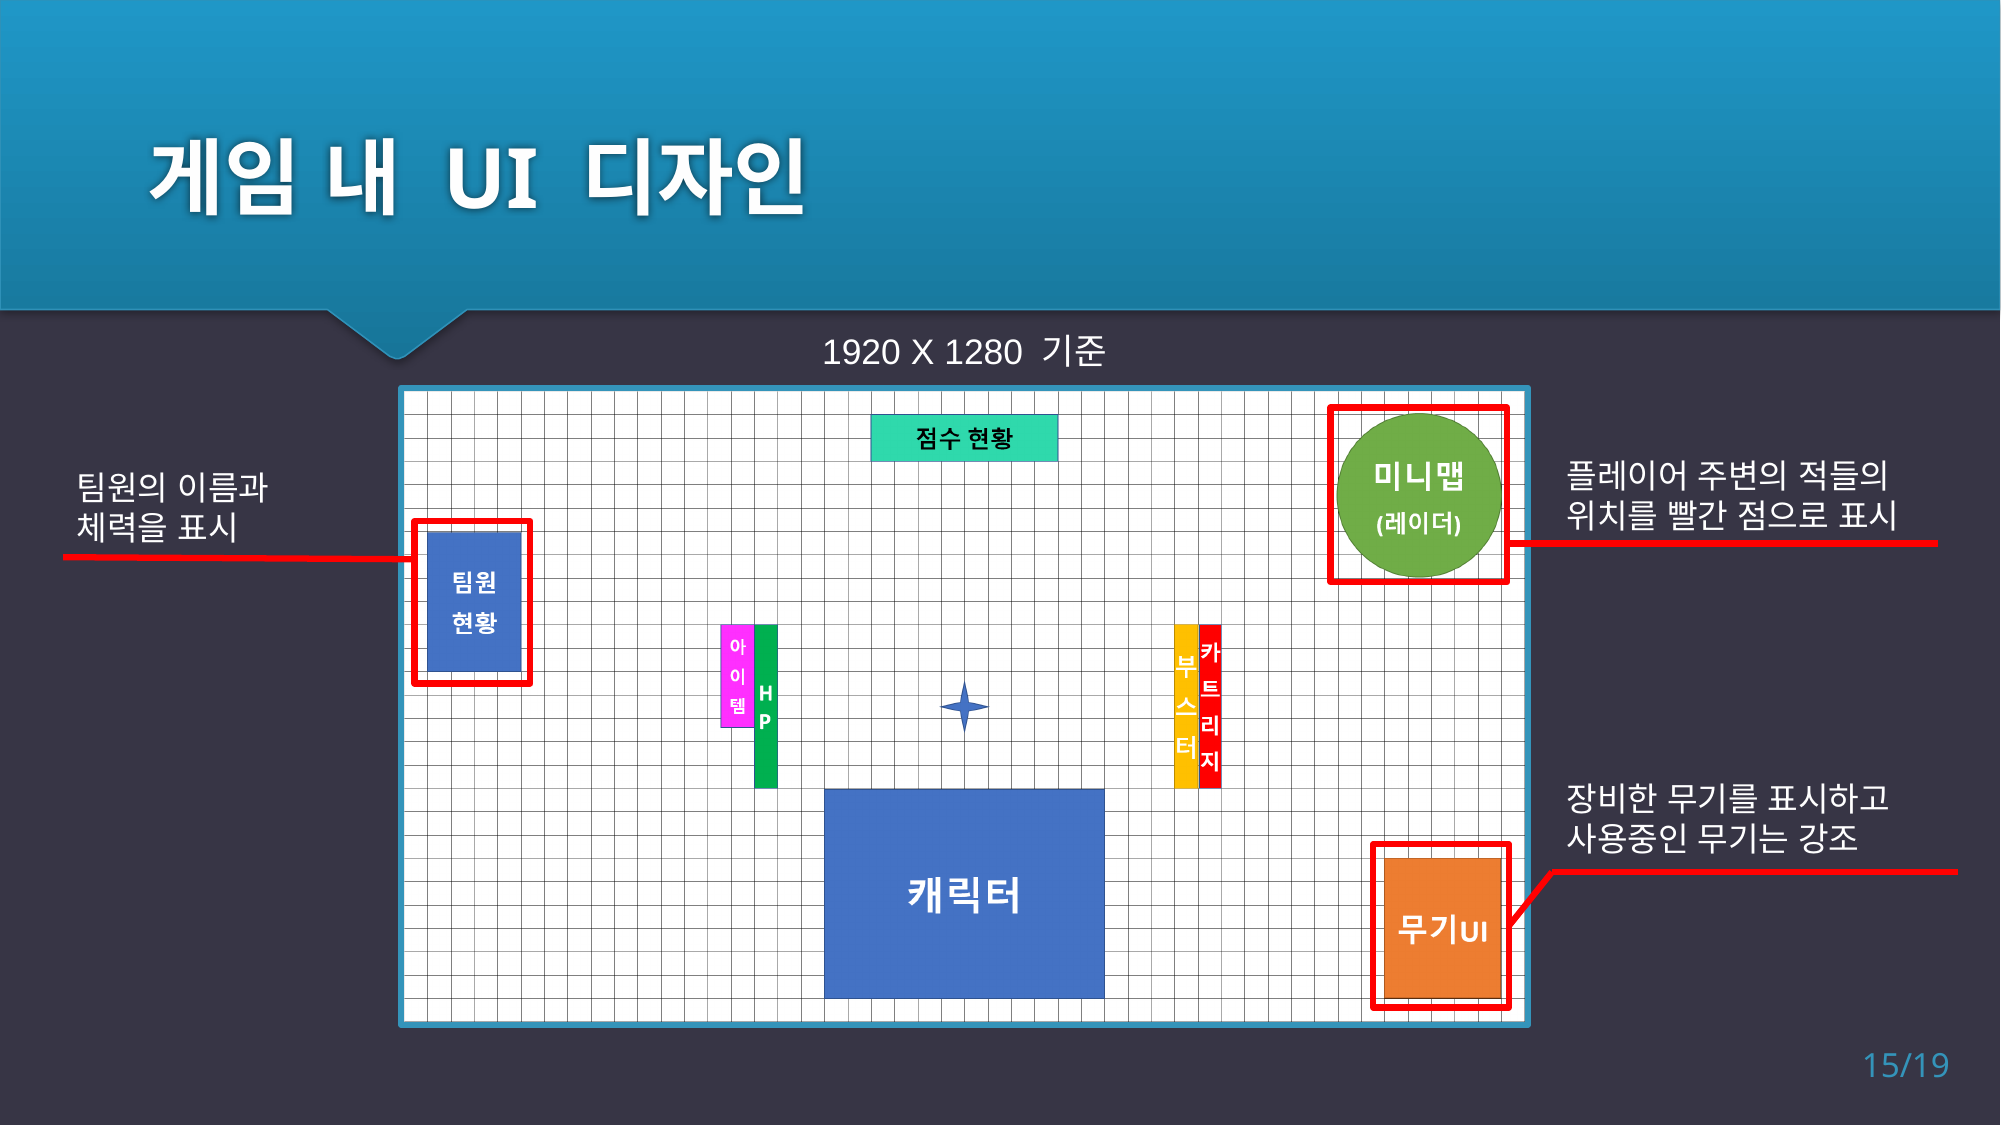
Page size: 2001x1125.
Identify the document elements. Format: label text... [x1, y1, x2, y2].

title 게임 내 UI 디자인 [132, 73, 1868, 233]
text_box 1920 X 1280 기준 [360, 314, 1570, 385]
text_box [62, 556, 415, 560]
picture [404, 390, 1526, 1022]
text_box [1508, 871, 1553, 927]
text_box 플레이어 주변의 적들의 위치를 빨간 점으로 표시 [1551, 436, 1959, 554]
slide_number 15/19 [1790, 1010, 1966, 1092]
text_box 팀원의 이름과 체력을 표시 [61, 452, 373, 556]
text_box 장비한 무기를 표시하고 사용중인 무기는 강조 [1551, 759, 1973, 878]
